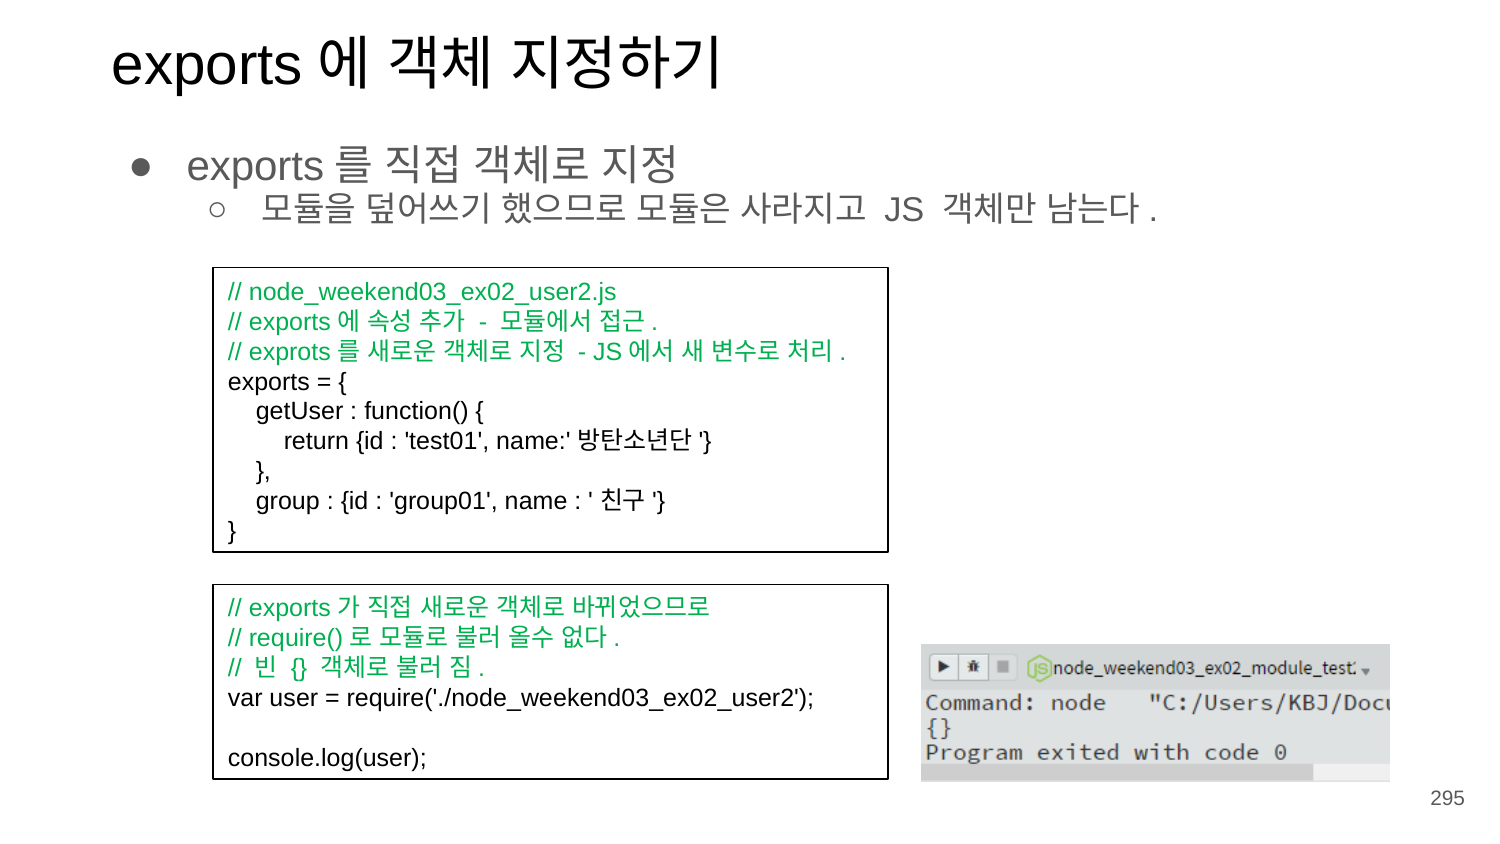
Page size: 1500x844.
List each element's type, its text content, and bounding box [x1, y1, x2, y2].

list exports를 직접 객체로 지정 모듈을 덮어쓰기 했으므로 모듈은 사라지고 JS 객체만 남는다. [96, 128, 1350, 264]
slide_number 295 [1389, 764, 1480, 830]
text_box // exports가 직접 새로운 객체로 바뀌었으므로 // require()로 모듈로 불러 올수 없다. // 빈 {} 객체로 불러 짐. var user = require('./node_weekend03_ex02_user2'); console.log(user); [212, 584, 888, 779]
title exports에 객체 지정하기 [96, 11, 1500, 128]
text_box // node_weekend03_ex02_user2.js // exports에 속성 추가 - 모듈에서 접근. // exprots를 새로운 객체로 지정 - JS에서 새 변수로 처리. exports = { getUser : function() { return {id : 'test01', name:'방탄소년단'} }, group : {id : 'group01', name : '친구'} } [212, 267, 888, 553]
picture [921, 644, 1391, 782]
